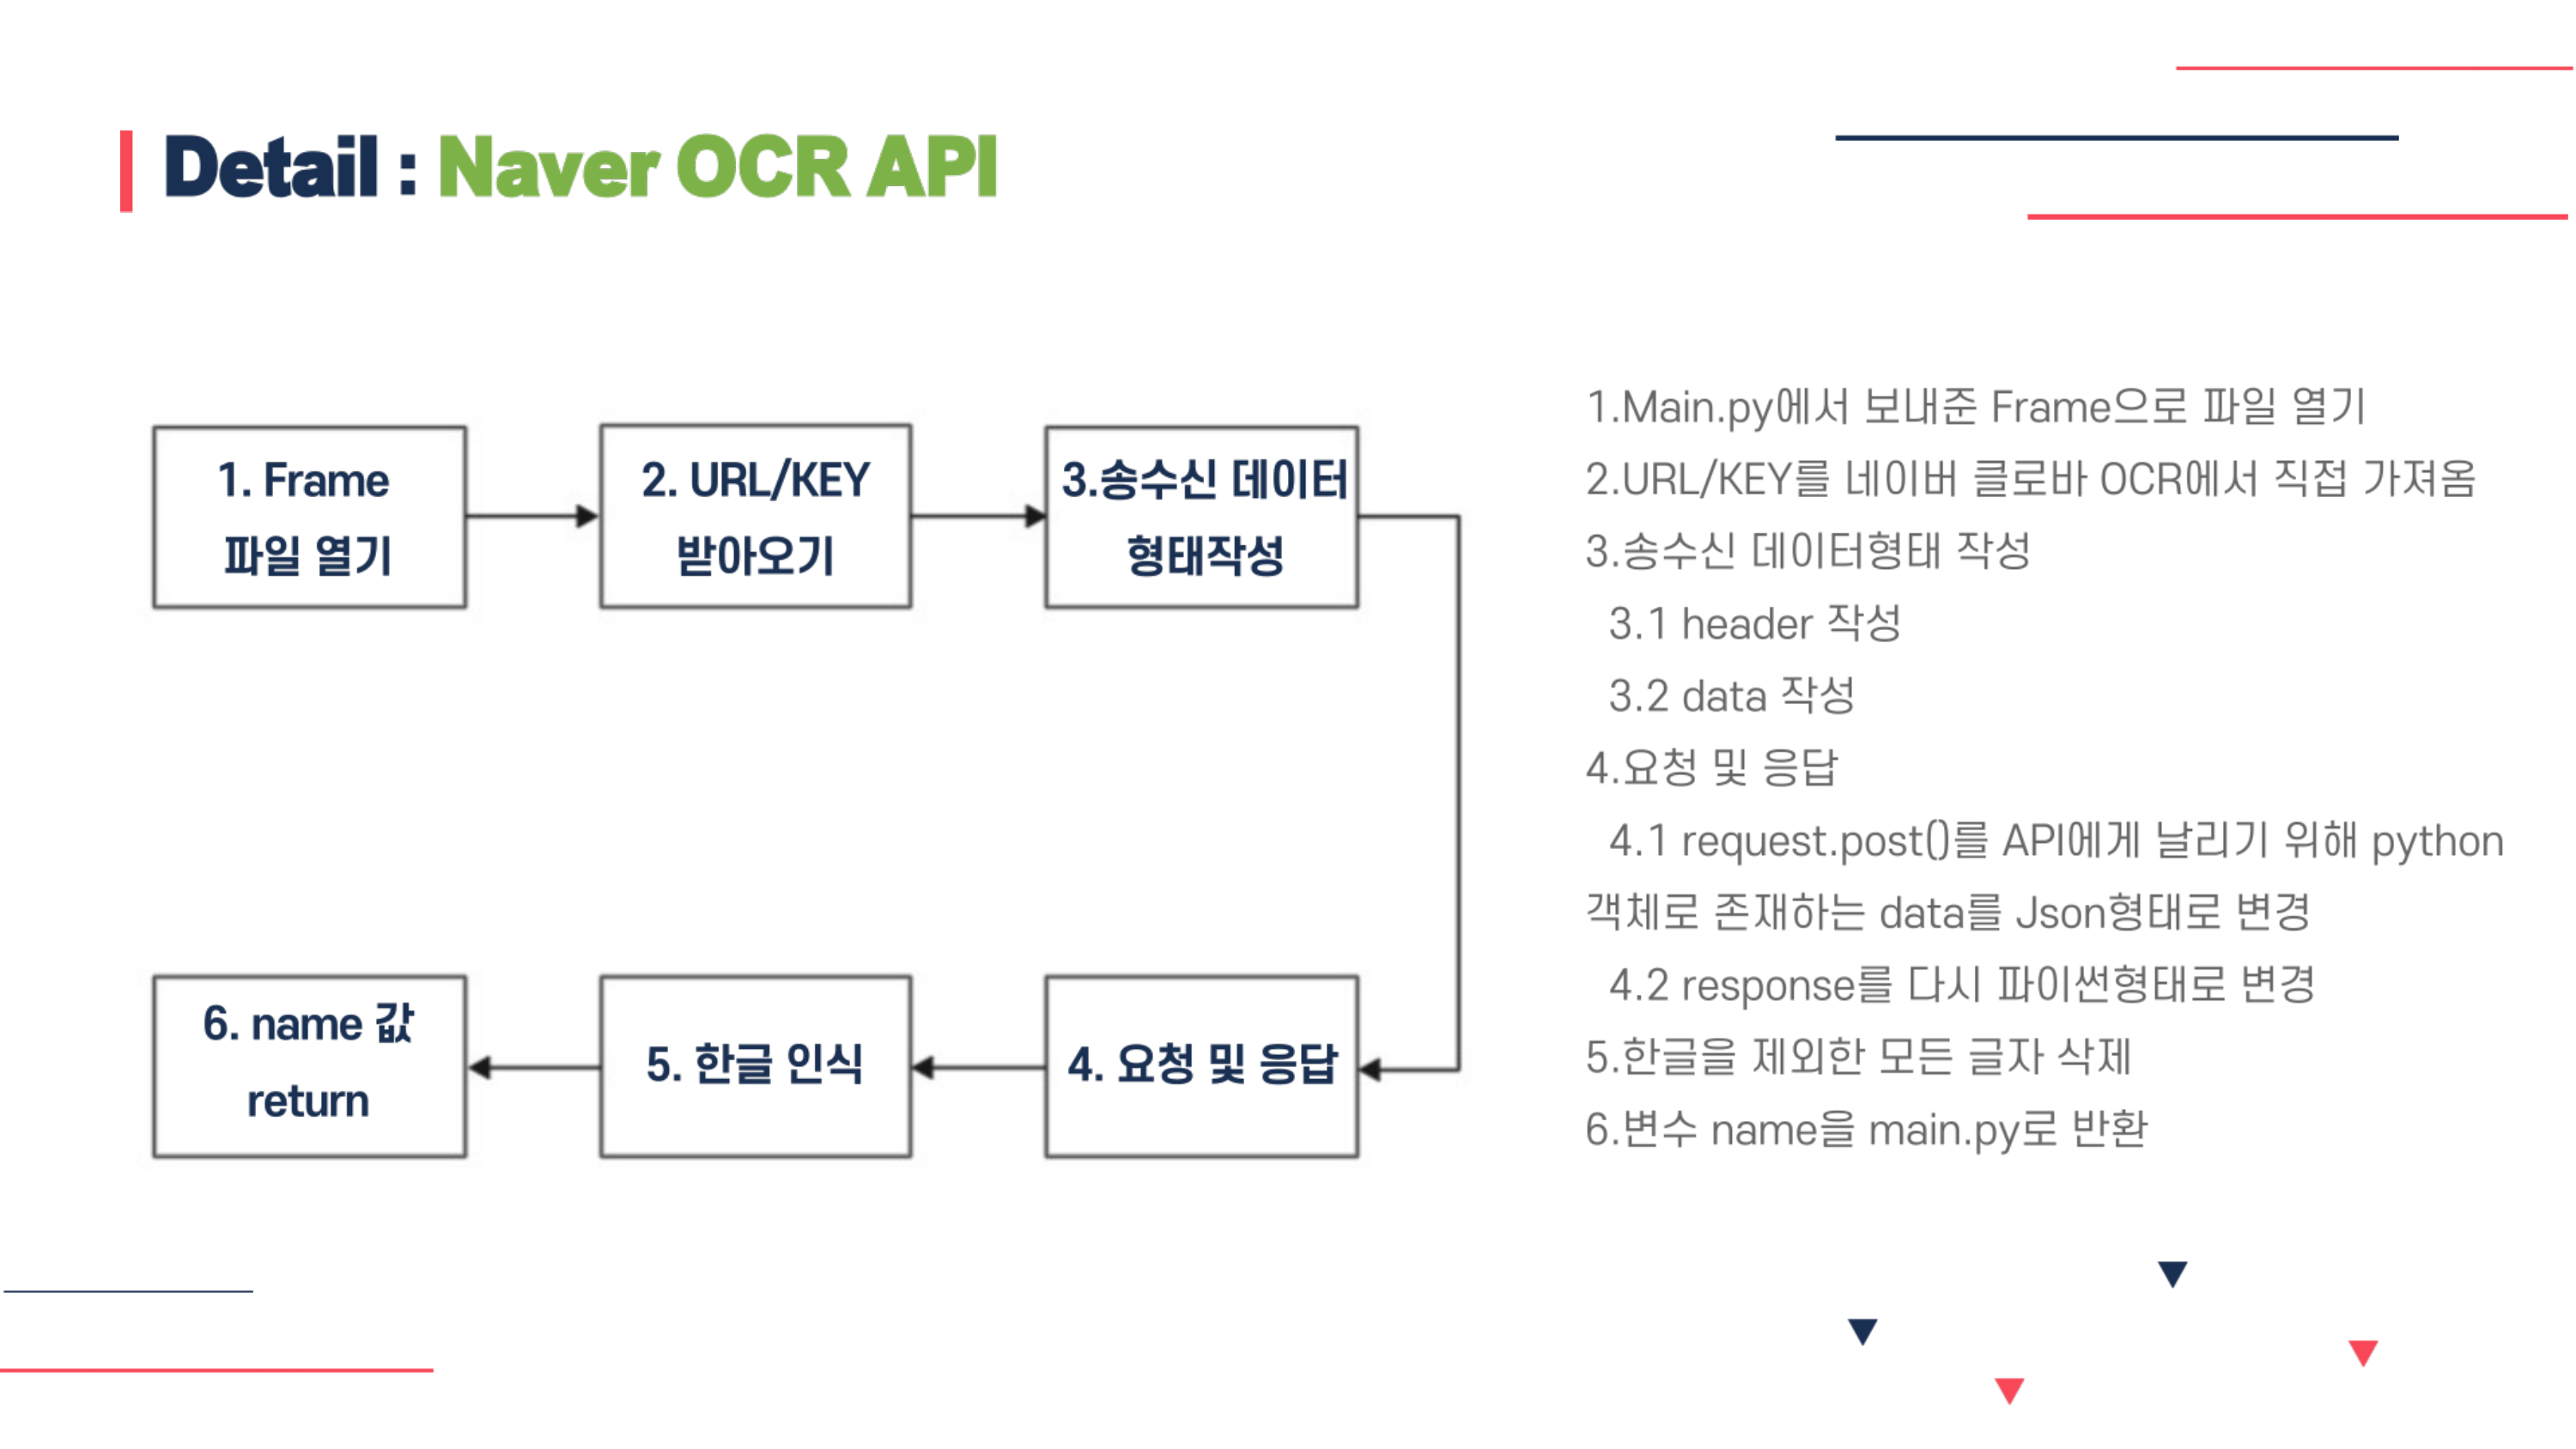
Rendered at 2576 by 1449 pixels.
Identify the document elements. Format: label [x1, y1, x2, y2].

picture [163, 985, 434, 1157]
picture [1057, 1027, 1359, 1122]
picture [610, 1027, 886, 1122]
text_box [0, 0, 2573, 1405]
picture [1032, 442, 1371, 614]
picture [1577, 371, 2524, 1182]
picture [610, 442, 891, 614]
picture [162, 442, 422, 614]
picture [120, 130, 135, 213]
picture [149, 104, 1036, 259]
